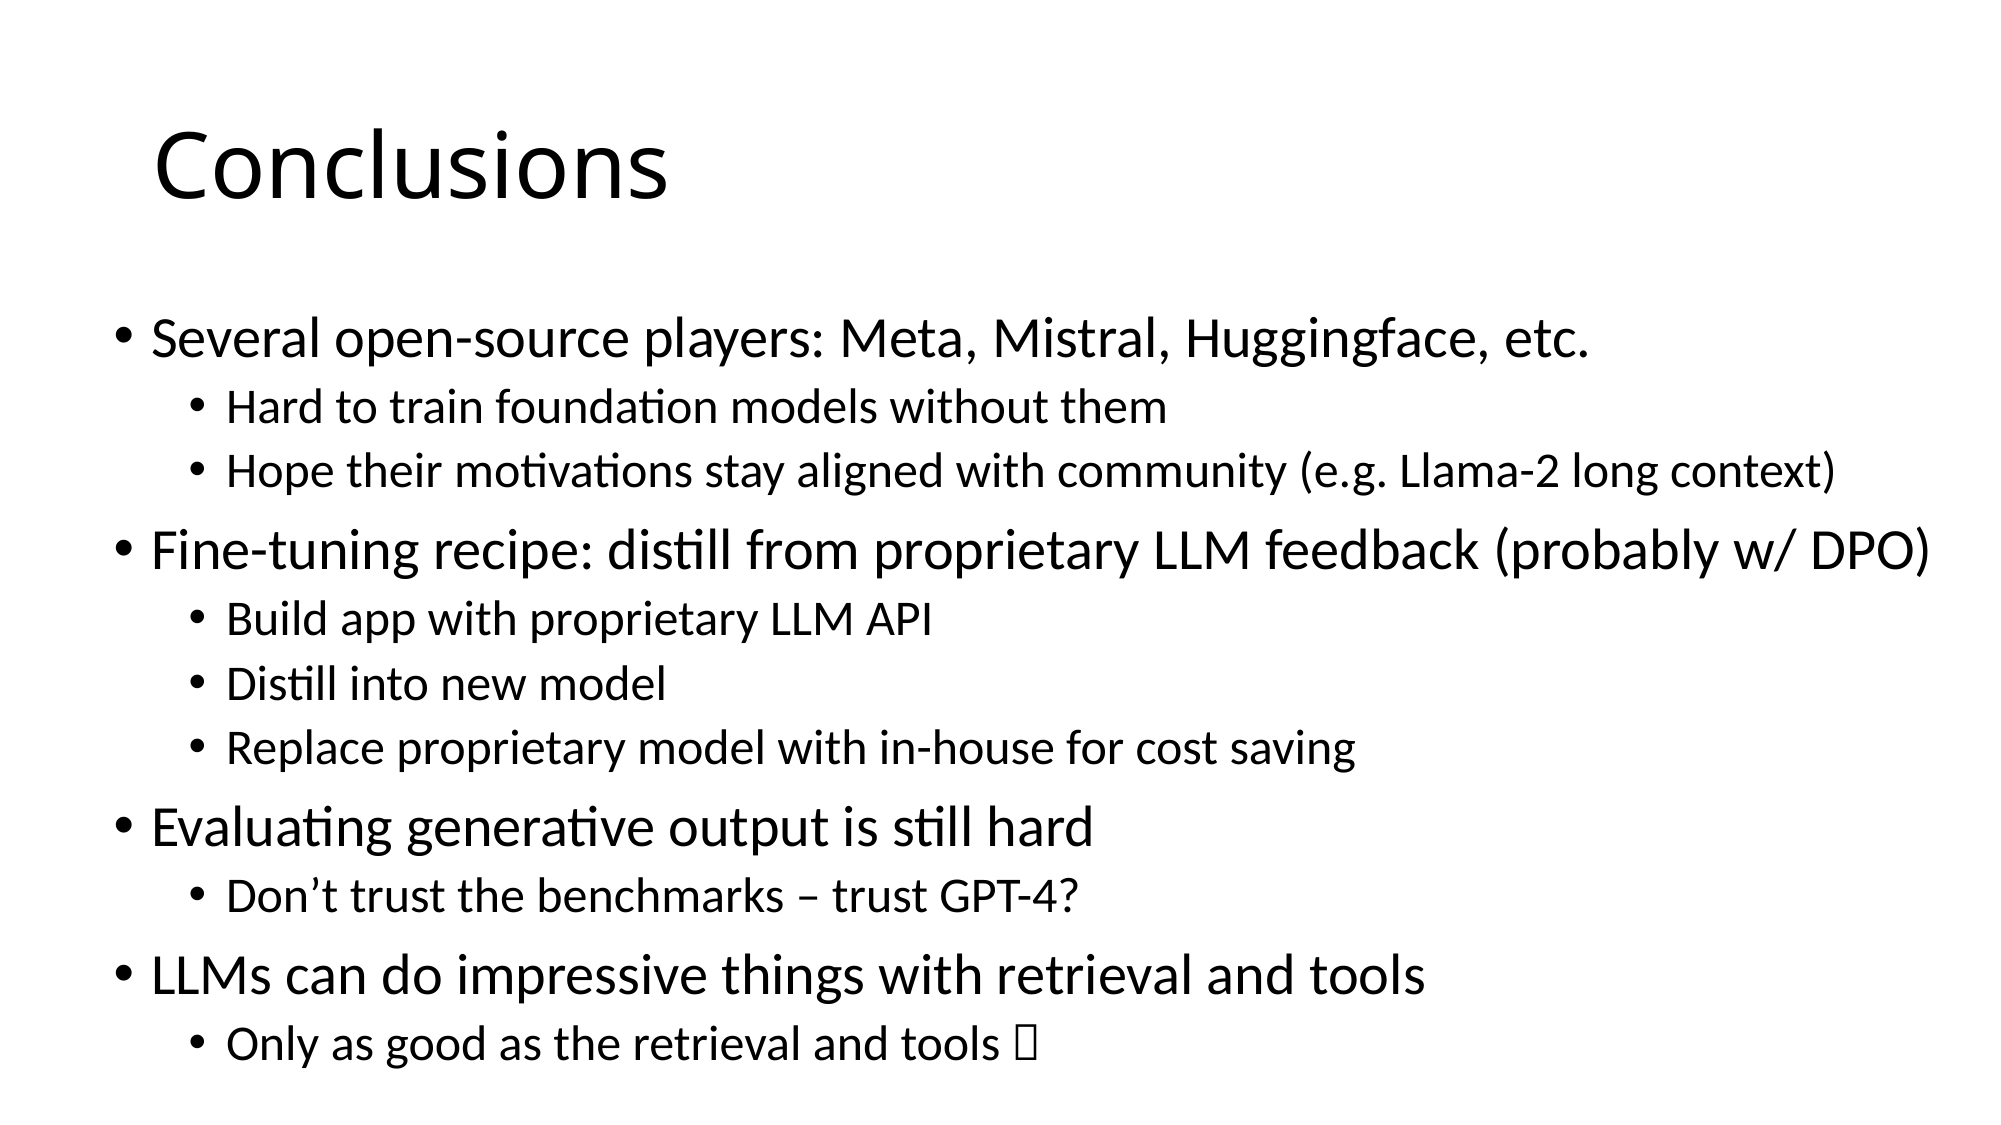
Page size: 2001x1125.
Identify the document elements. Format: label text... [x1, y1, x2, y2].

list Several open-source players: Meta, Mistral, Huggingface, etc. Hard to train foundation models without them Hope their motivations stay aligned with community (e.g. Llama-2 long context) Fine-tuning recipe: distill from proprietary LLM feedback (probably w/ DPO) Build app with proprietary LLM API Distill into new model Replace proprietary model with in-house for cost saving Evaluating generative output is still hard Don’t trust the benchmarks – trust GPT-4? LLMs can do impressive things with retrieval and tools Only as good as the retrieval and tools  [98, 299, 1984, 1089]
title Conclusions [137, 59, 1863, 278]
